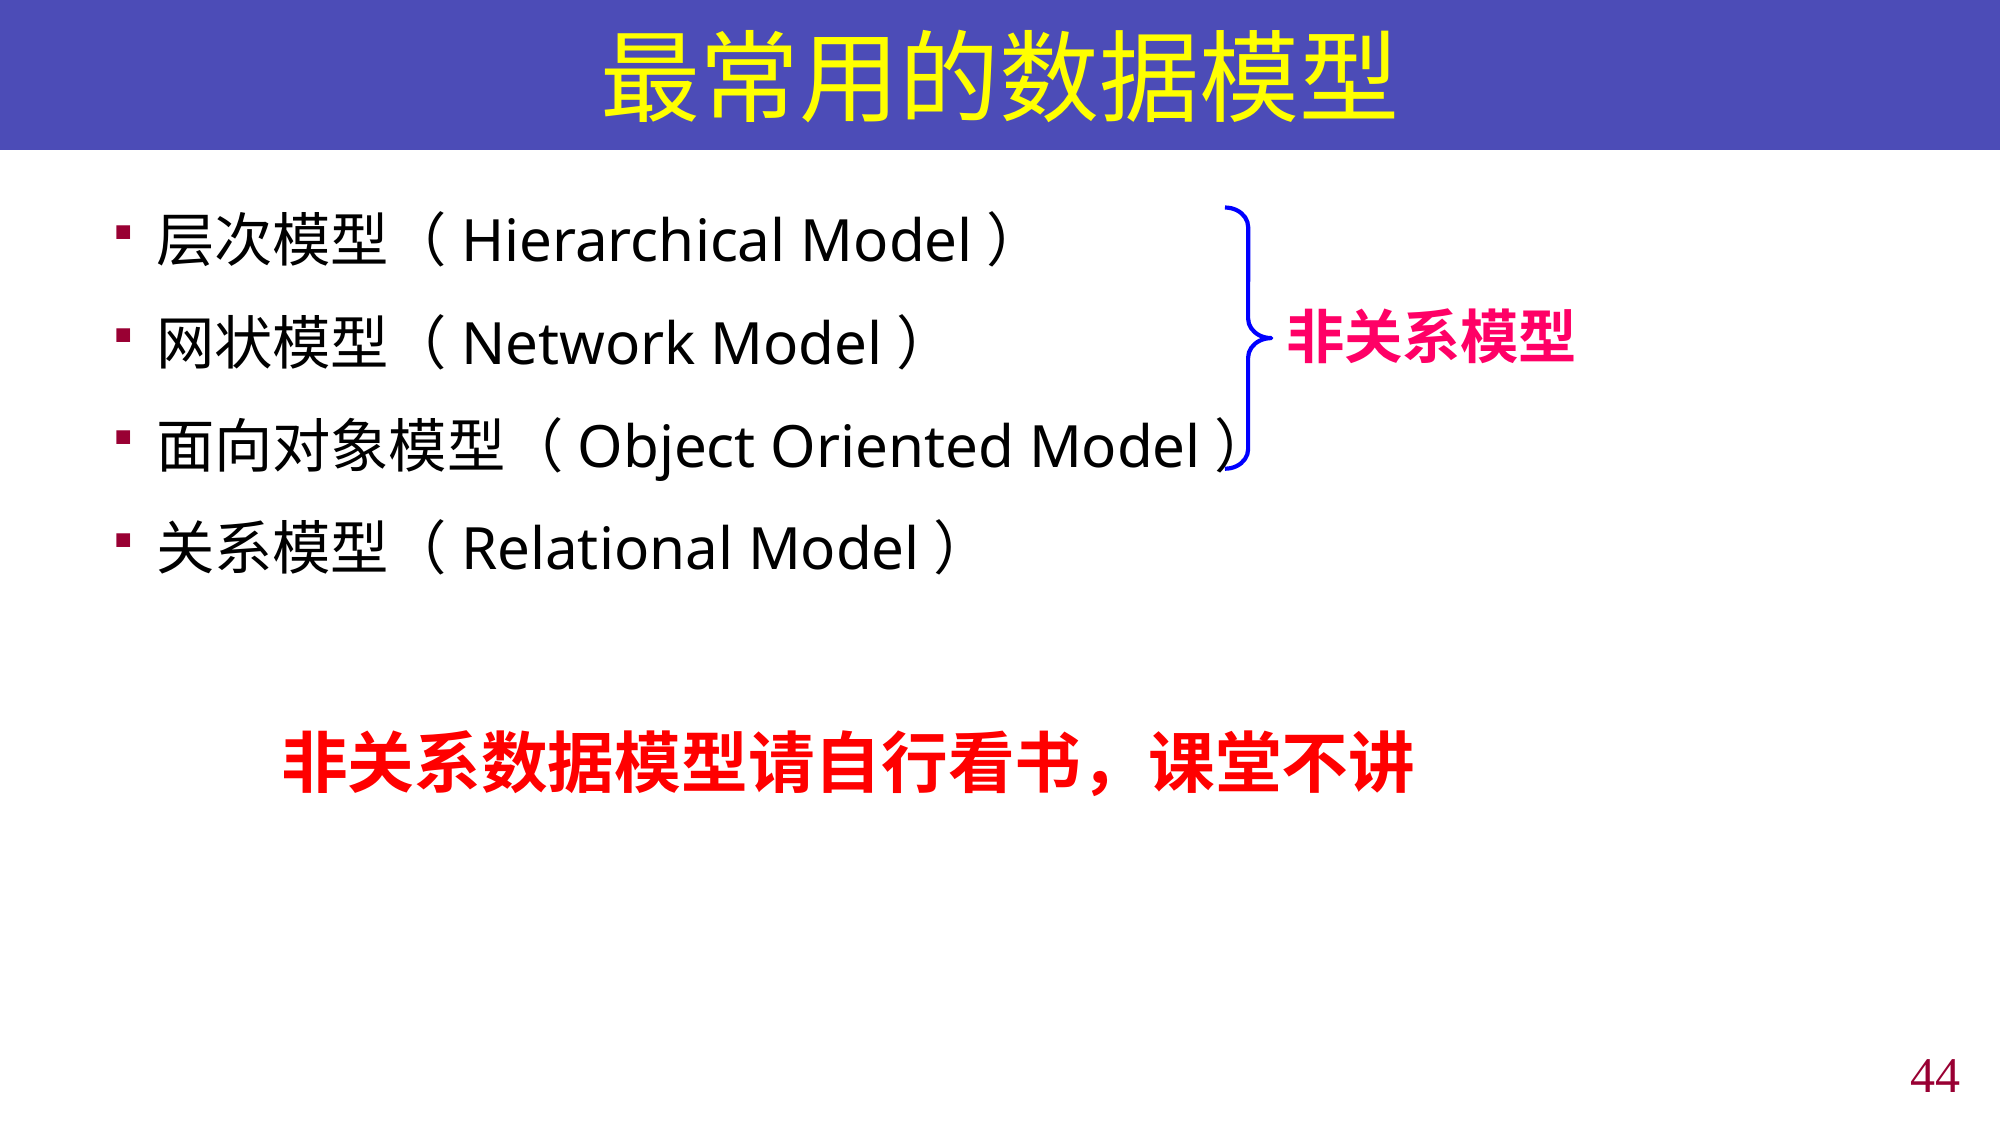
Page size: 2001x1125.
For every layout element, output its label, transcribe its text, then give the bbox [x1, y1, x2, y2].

slide_number 43 [1550, 1048, 1975, 1096]
list 层次模型（Hierarchical Model） 网状模型（Network Model） 面向对象模型（Object Oriented Model） 关系模型（Relational Model） 非关系数据模型请自行看书，课堂不讲 [97, 174, 1904, 1073]
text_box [1224, 207, 1626, 469]
title 最常用的数据模型 [0, 0, 2000, 150]
